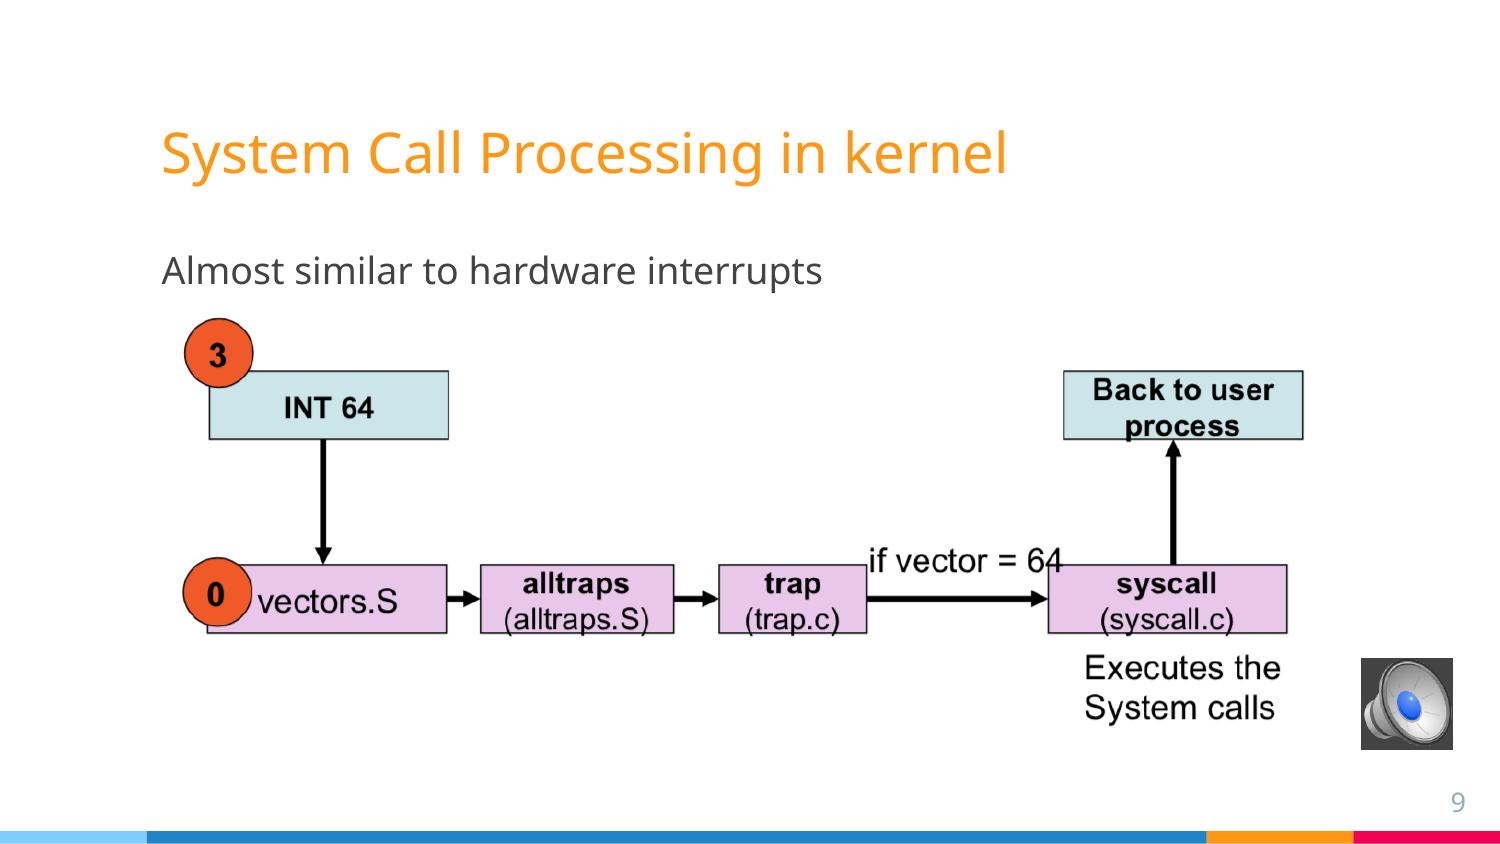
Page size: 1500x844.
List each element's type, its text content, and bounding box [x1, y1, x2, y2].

title System Call Processing in kernel [146, 58, 1208, 200]
picture [1360, 656, 1455, 752]
list Almost similar to hardware interrupts [146, 224, 1208, 809]
slide_number 9 [1433, 769, 1482, 835]
picture [169, 305, 1331, 756]
